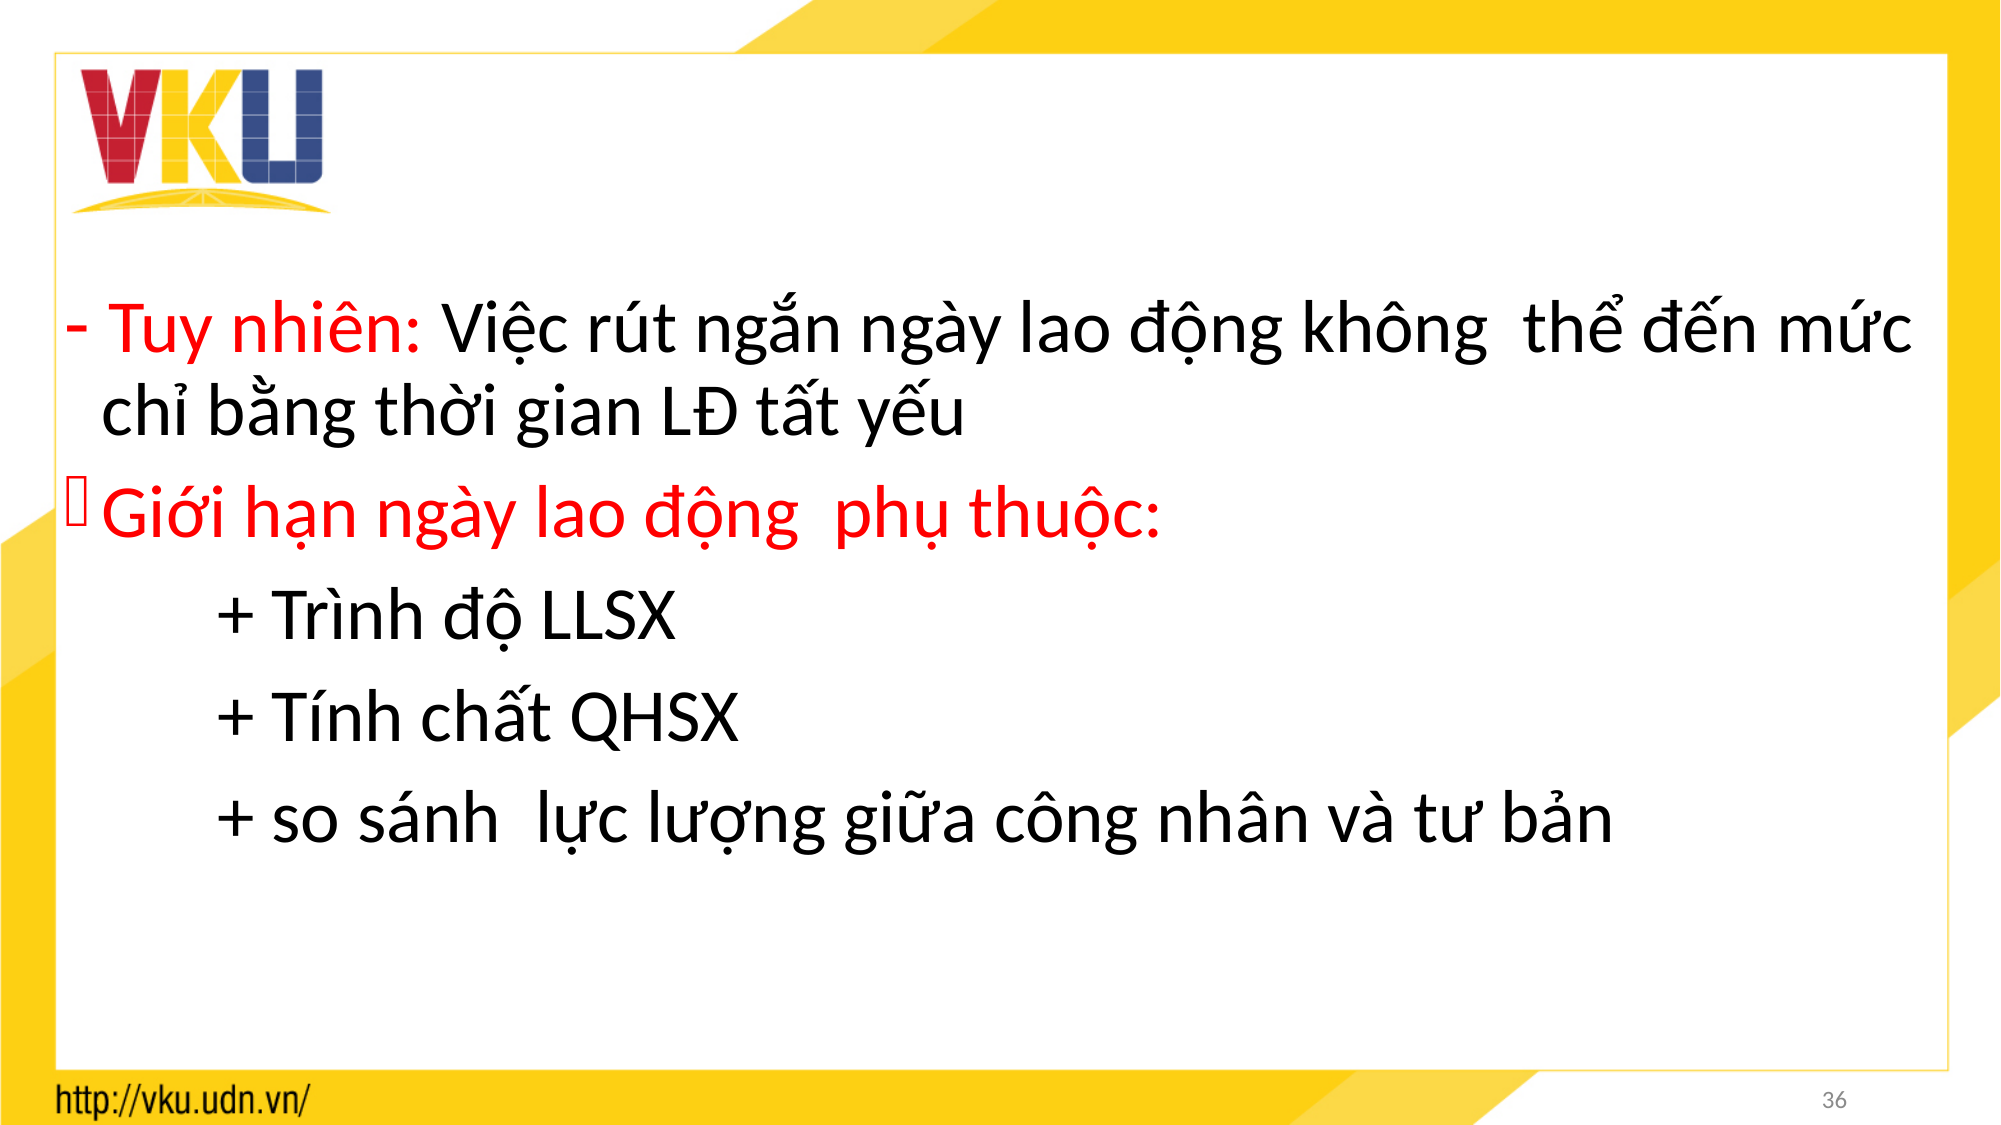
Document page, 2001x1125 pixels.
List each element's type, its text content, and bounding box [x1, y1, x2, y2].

picture [0, 0, 2001, 1125]
list - Tuy nhiên: Việc rút ngắn ngày lao động không thể đến mức chỉ bằng thời gian LĐ tất yếu Giới hạn ngày lao động phụ thuộc: + Trình độ LLSX + Tính chất QHSX + so sánh lực lượng giữa công nhân và tư bản [49, 273, 1958, 898]
slide_number 36 [1412, 1071, 1863, 1125]
